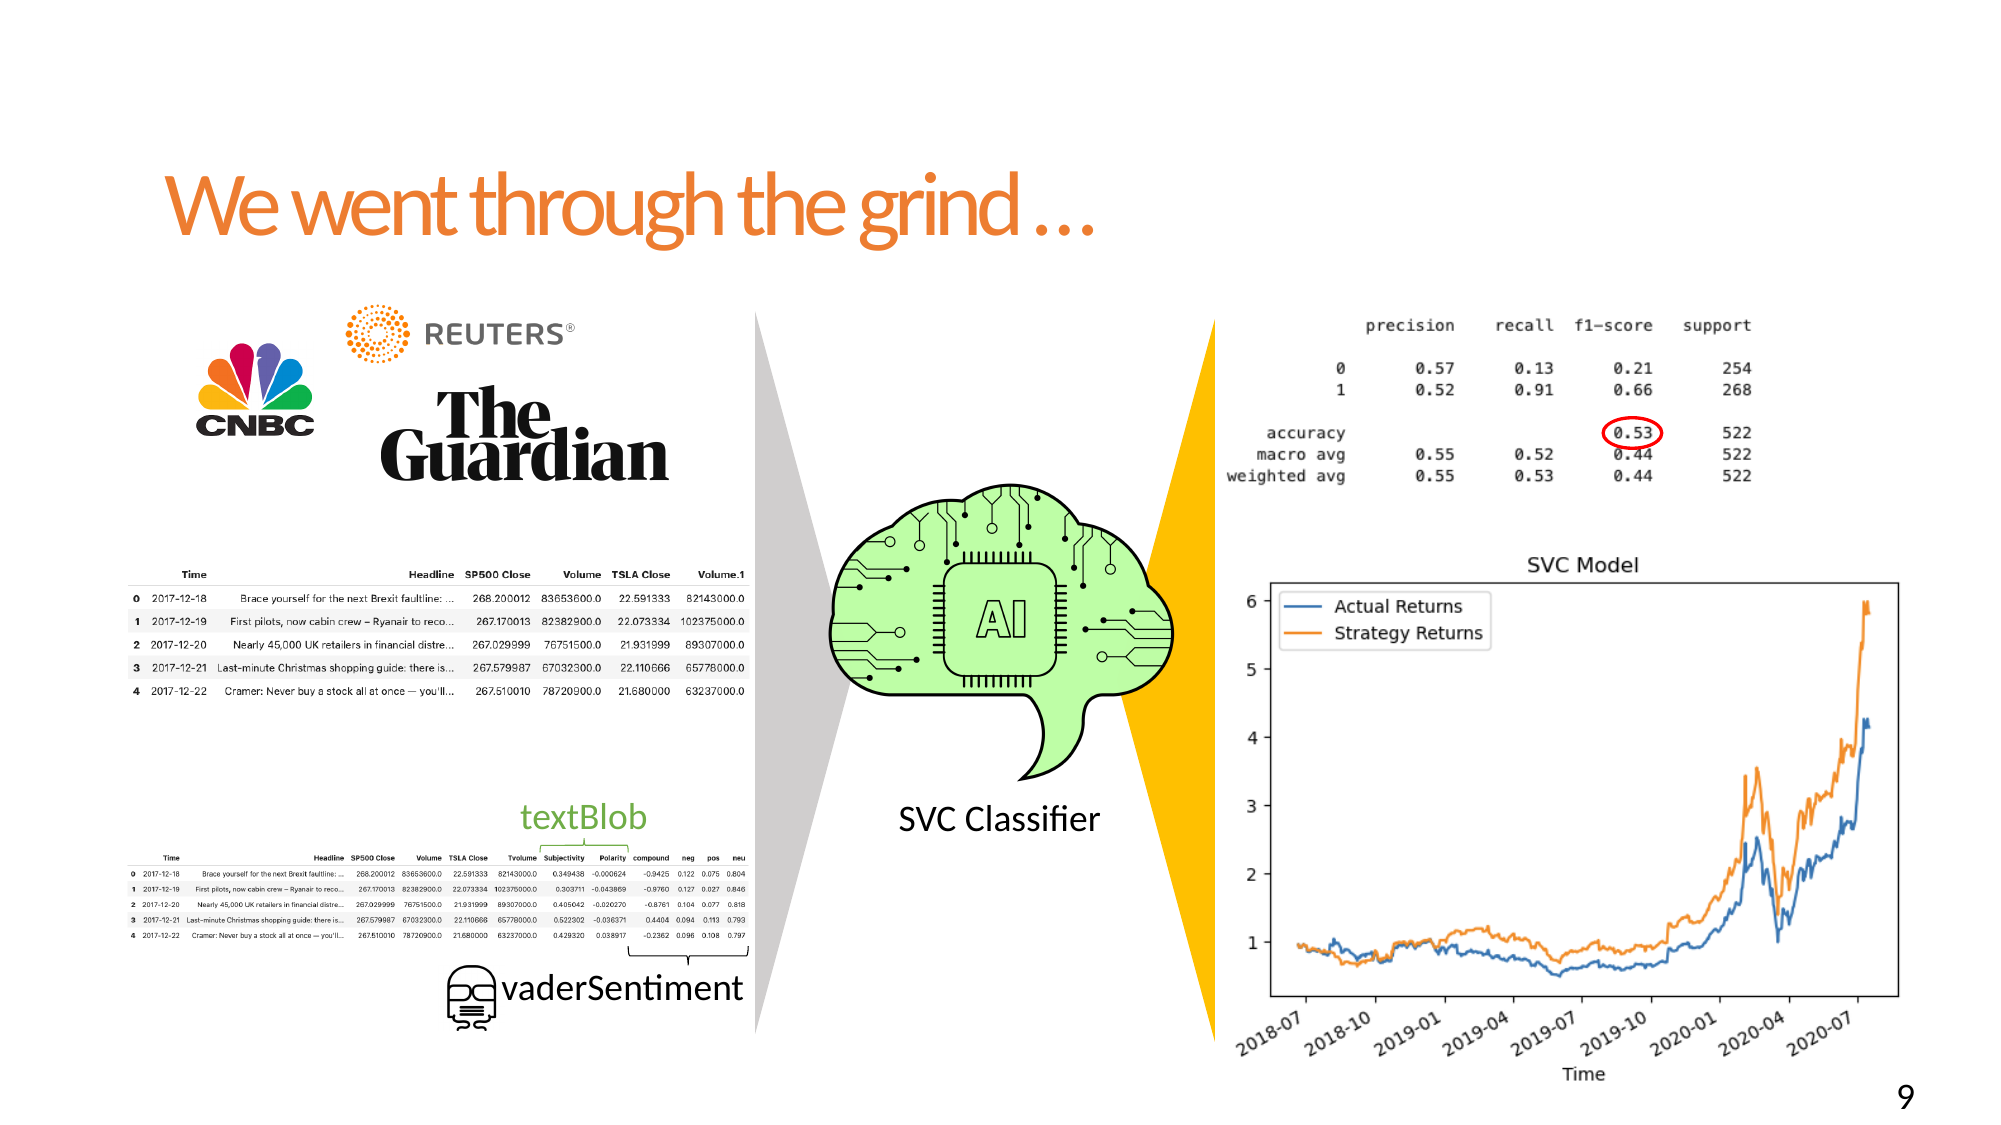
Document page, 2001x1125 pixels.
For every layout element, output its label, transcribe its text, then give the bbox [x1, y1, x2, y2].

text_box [1217, 312, 1922, 1087]
picture [125, 562, 753, 703]
text_box 9 [1881, 1064, 2000, 1125]
picture [316, 271, 669, 481]
text_box [539, 838, 629, 850]
picture [125, 850, 753, 944]
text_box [438, 955, 761, 1032]
text_box We went through the grind … [149, 136, 1592, 262]
text_box [1161, 318, 1216, 1043]
text_box textBlob [505, 784, 663, 845]
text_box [822, 448, 1178, 848]
text_box [627, 946, 749, 955]
picture [195, 341, 314, 437]
text_box [754, 310, 822, 1017]
